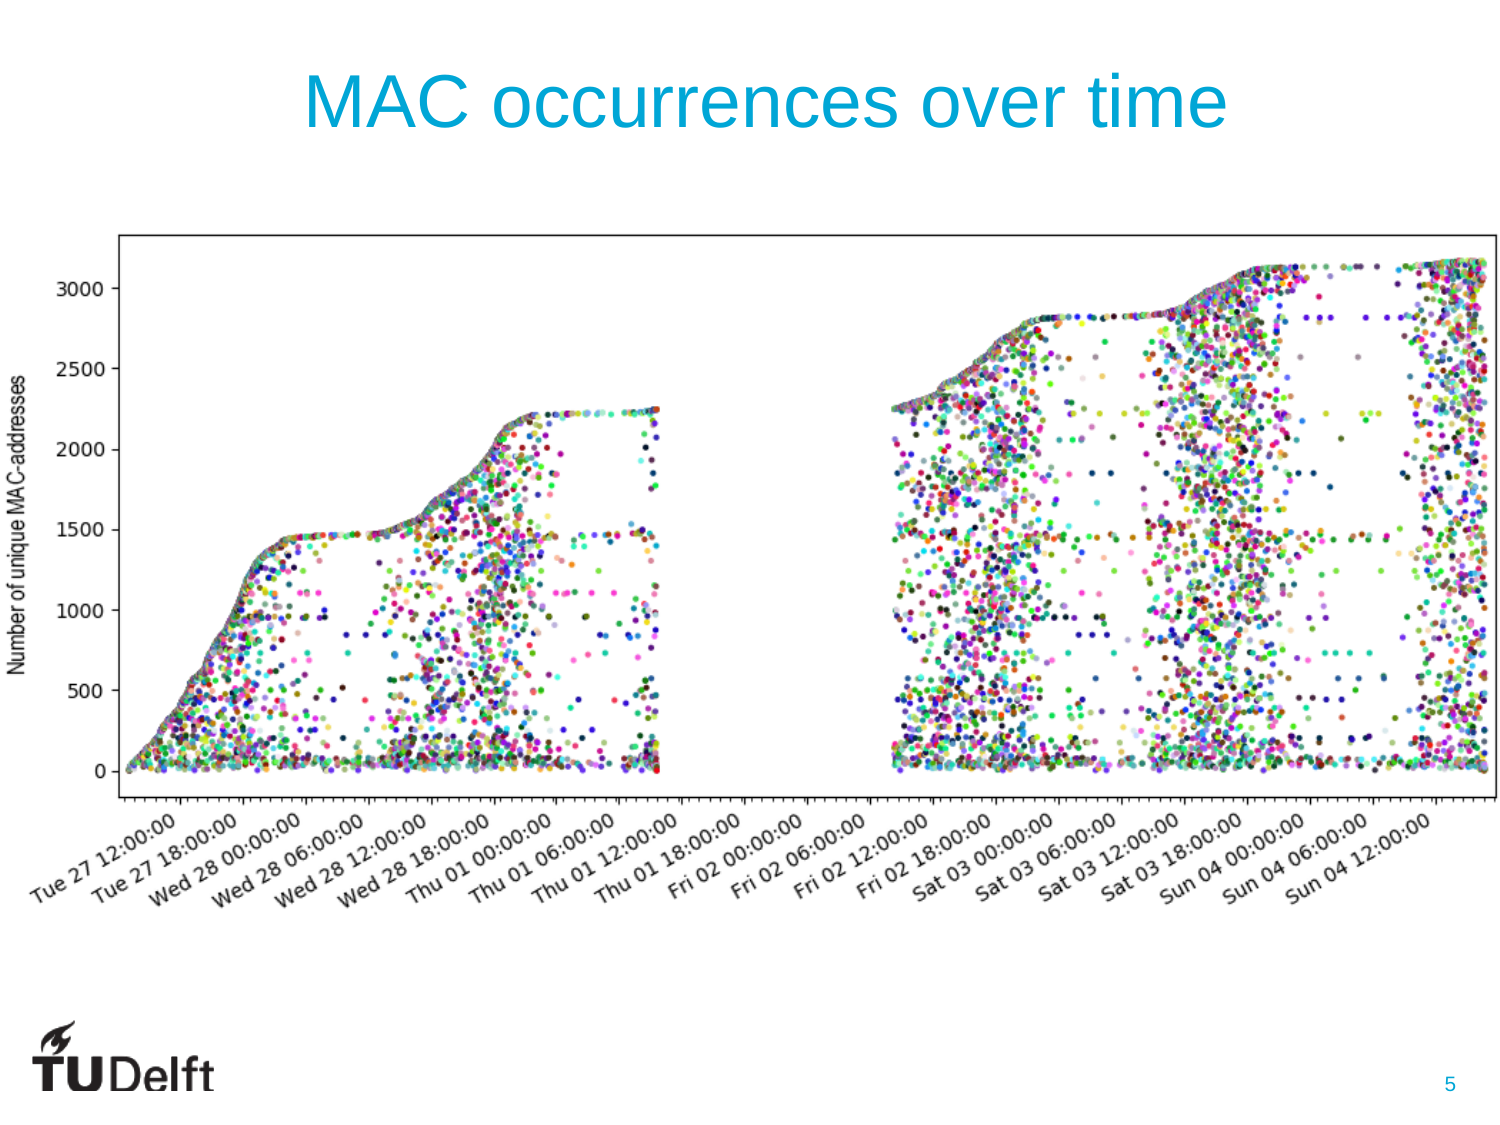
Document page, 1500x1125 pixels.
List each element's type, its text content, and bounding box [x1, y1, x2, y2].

text_box MAC occurrences over time [289, 45, 1455, 230]
picture [0, 231, 1500, 910]
picture [32, 1019, 214, 1091]
